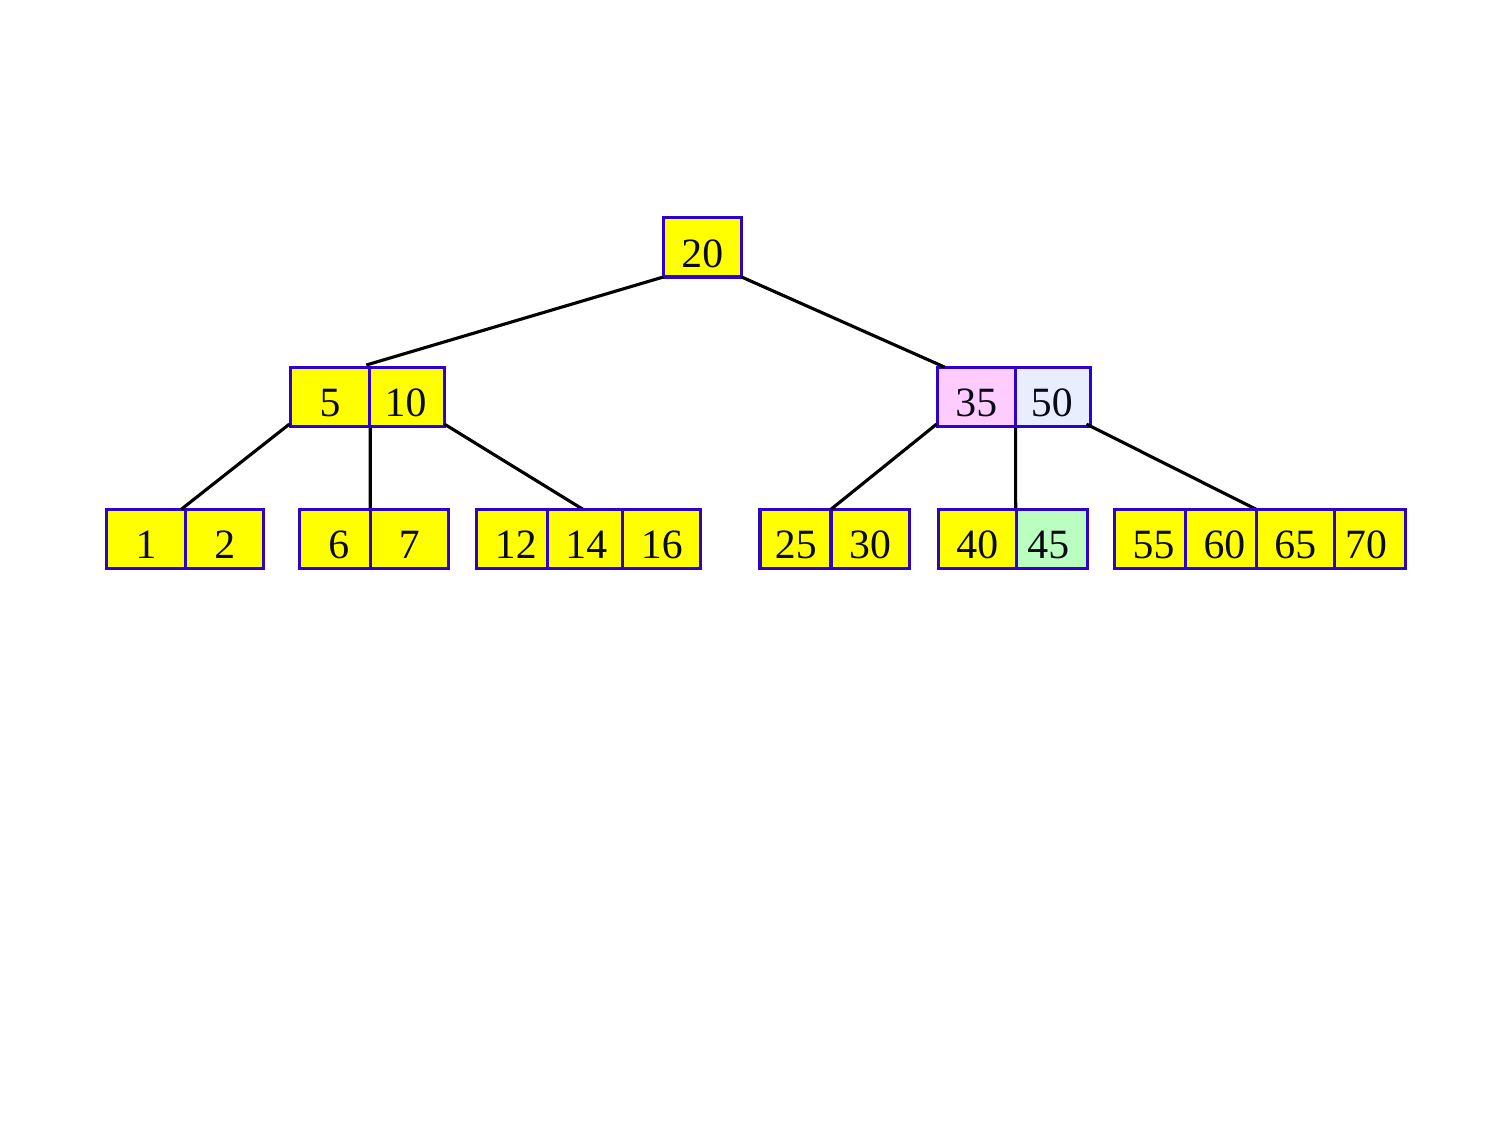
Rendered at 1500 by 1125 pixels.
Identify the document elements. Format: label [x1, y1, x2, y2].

text_box [106, 217, 1406, 569]
